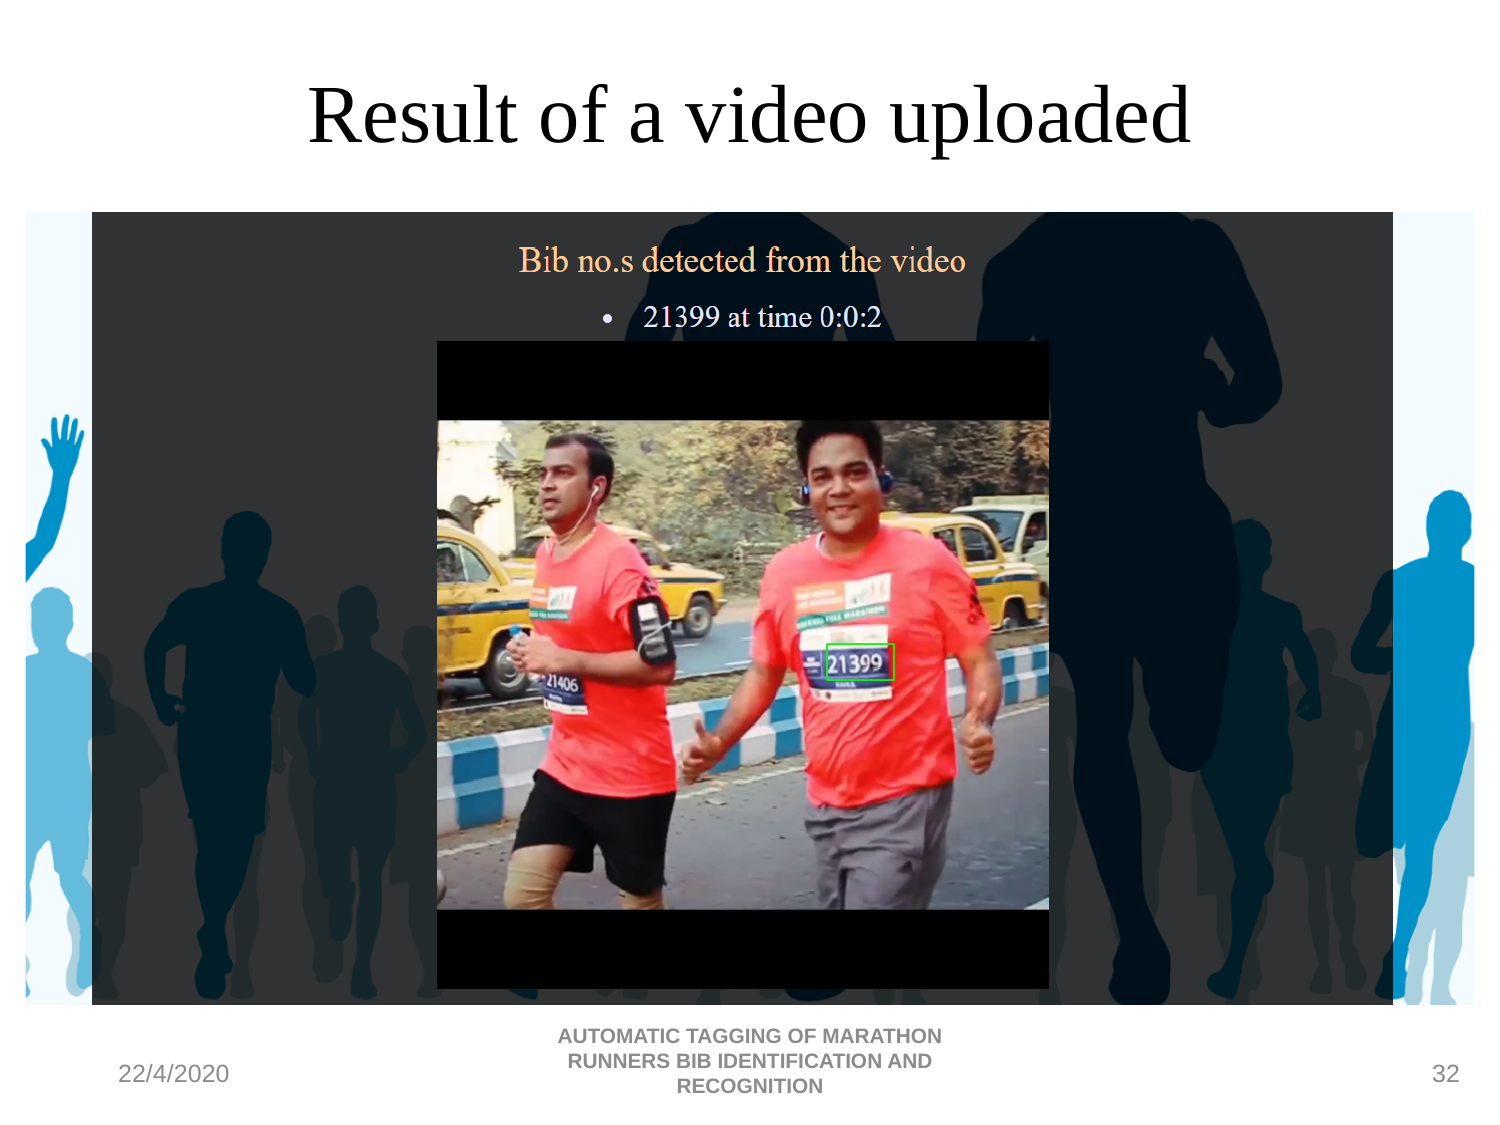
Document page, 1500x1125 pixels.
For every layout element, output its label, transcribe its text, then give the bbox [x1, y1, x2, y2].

title Result of a video uploaded [75, 45, 1425, 175]
footer AUTOMATIC TAGGING OF MARATHON RUNNERS BIB IDENTIFICATION AND RECOGNITION [496, 1042, 1004, 1103]
picture [25, 212, 1475, 1005]
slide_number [103, 1042, 441, 1103]
slide_number 32 [1125, 1042, 1475, 1103]
